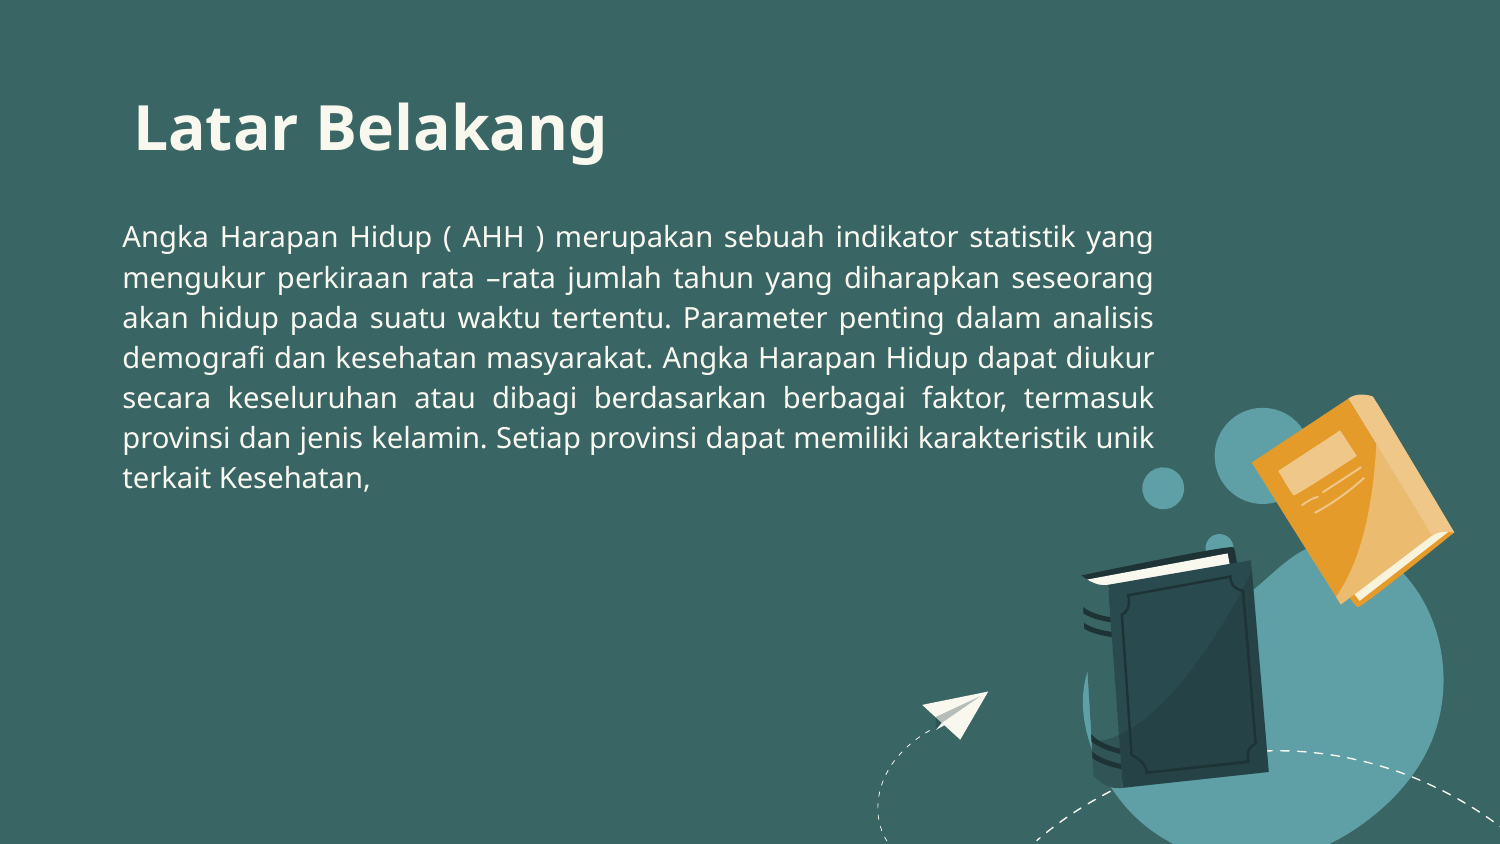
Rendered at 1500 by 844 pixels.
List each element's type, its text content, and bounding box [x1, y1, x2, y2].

subtitle Angka Harapan Hidup ( AHH ) merupakan sebuah indikator statistik yang mengukur perkiraan rata –rata jumlah tahun yang diharapkan seseorang akan hidup pada suatu waktu tertentu. Parameter penting dalam analisis demografi dan kesehatan masyarakat. Angka Harapan Hidup dapat diukur secara keseluruhan atau dibagi berdasarkan berbagai faktor, termasuk provinsi dan jenis kelamin. Setiap provinsi dapat memiliki karakteristik unik terkait Kesehatan, [107, 198, 1171, 550]
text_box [877, 372, 1500, 844]
title Latar Belakang [118, 72, 1382, 167]
